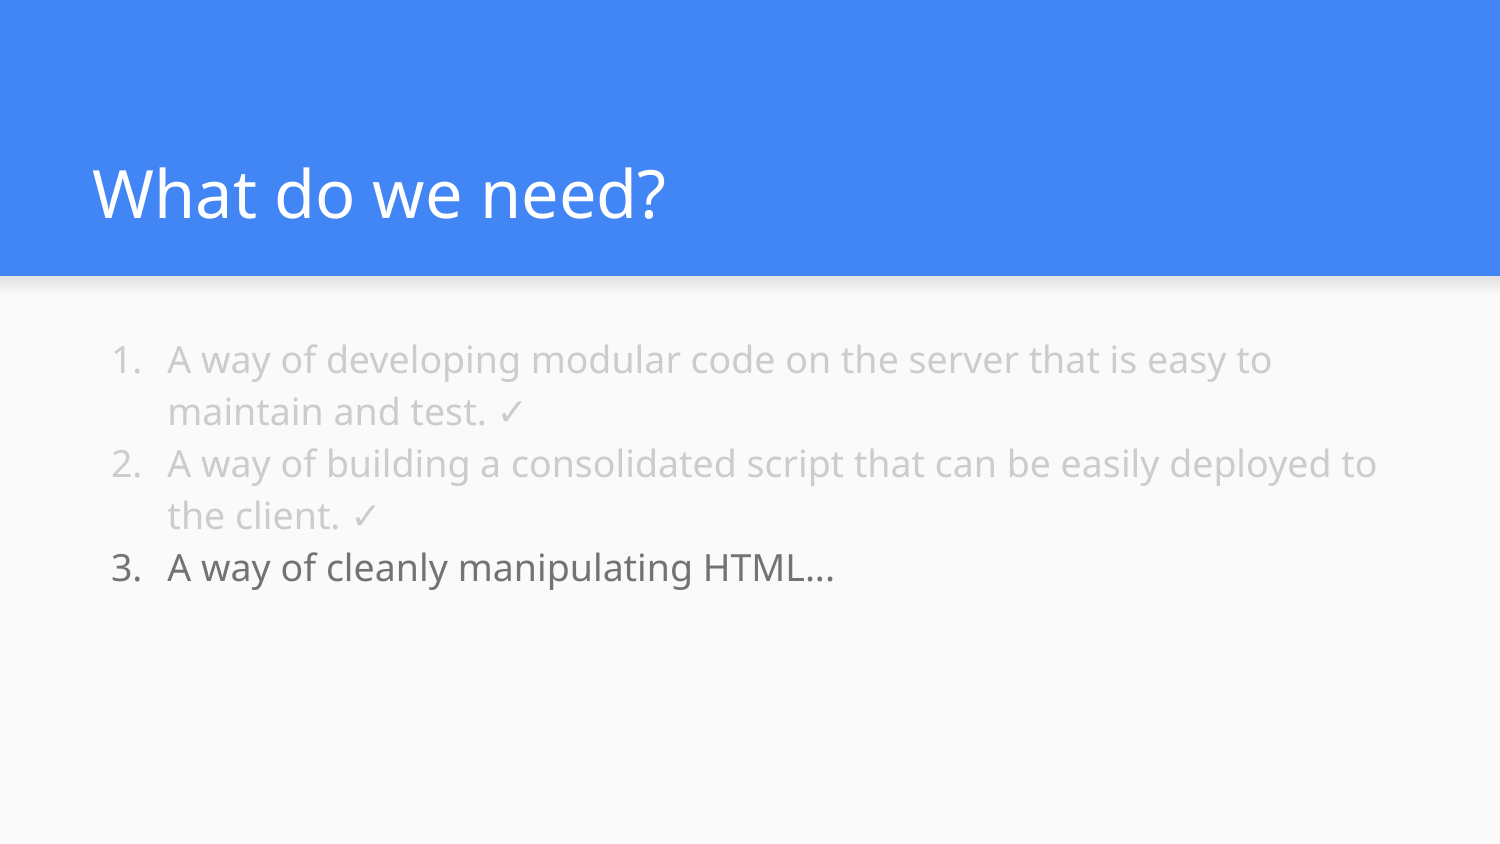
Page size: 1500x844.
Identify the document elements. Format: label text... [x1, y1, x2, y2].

title What do we need? [77, 121, 1427, 248]
list A way of developing modular code on the server that is easy to maintain and test. ✓ A way of building a consolidated script that can be easily deployed to the client. ✓ A way of cleanly manipulating HTML... [77, 314, 1427, 760]
